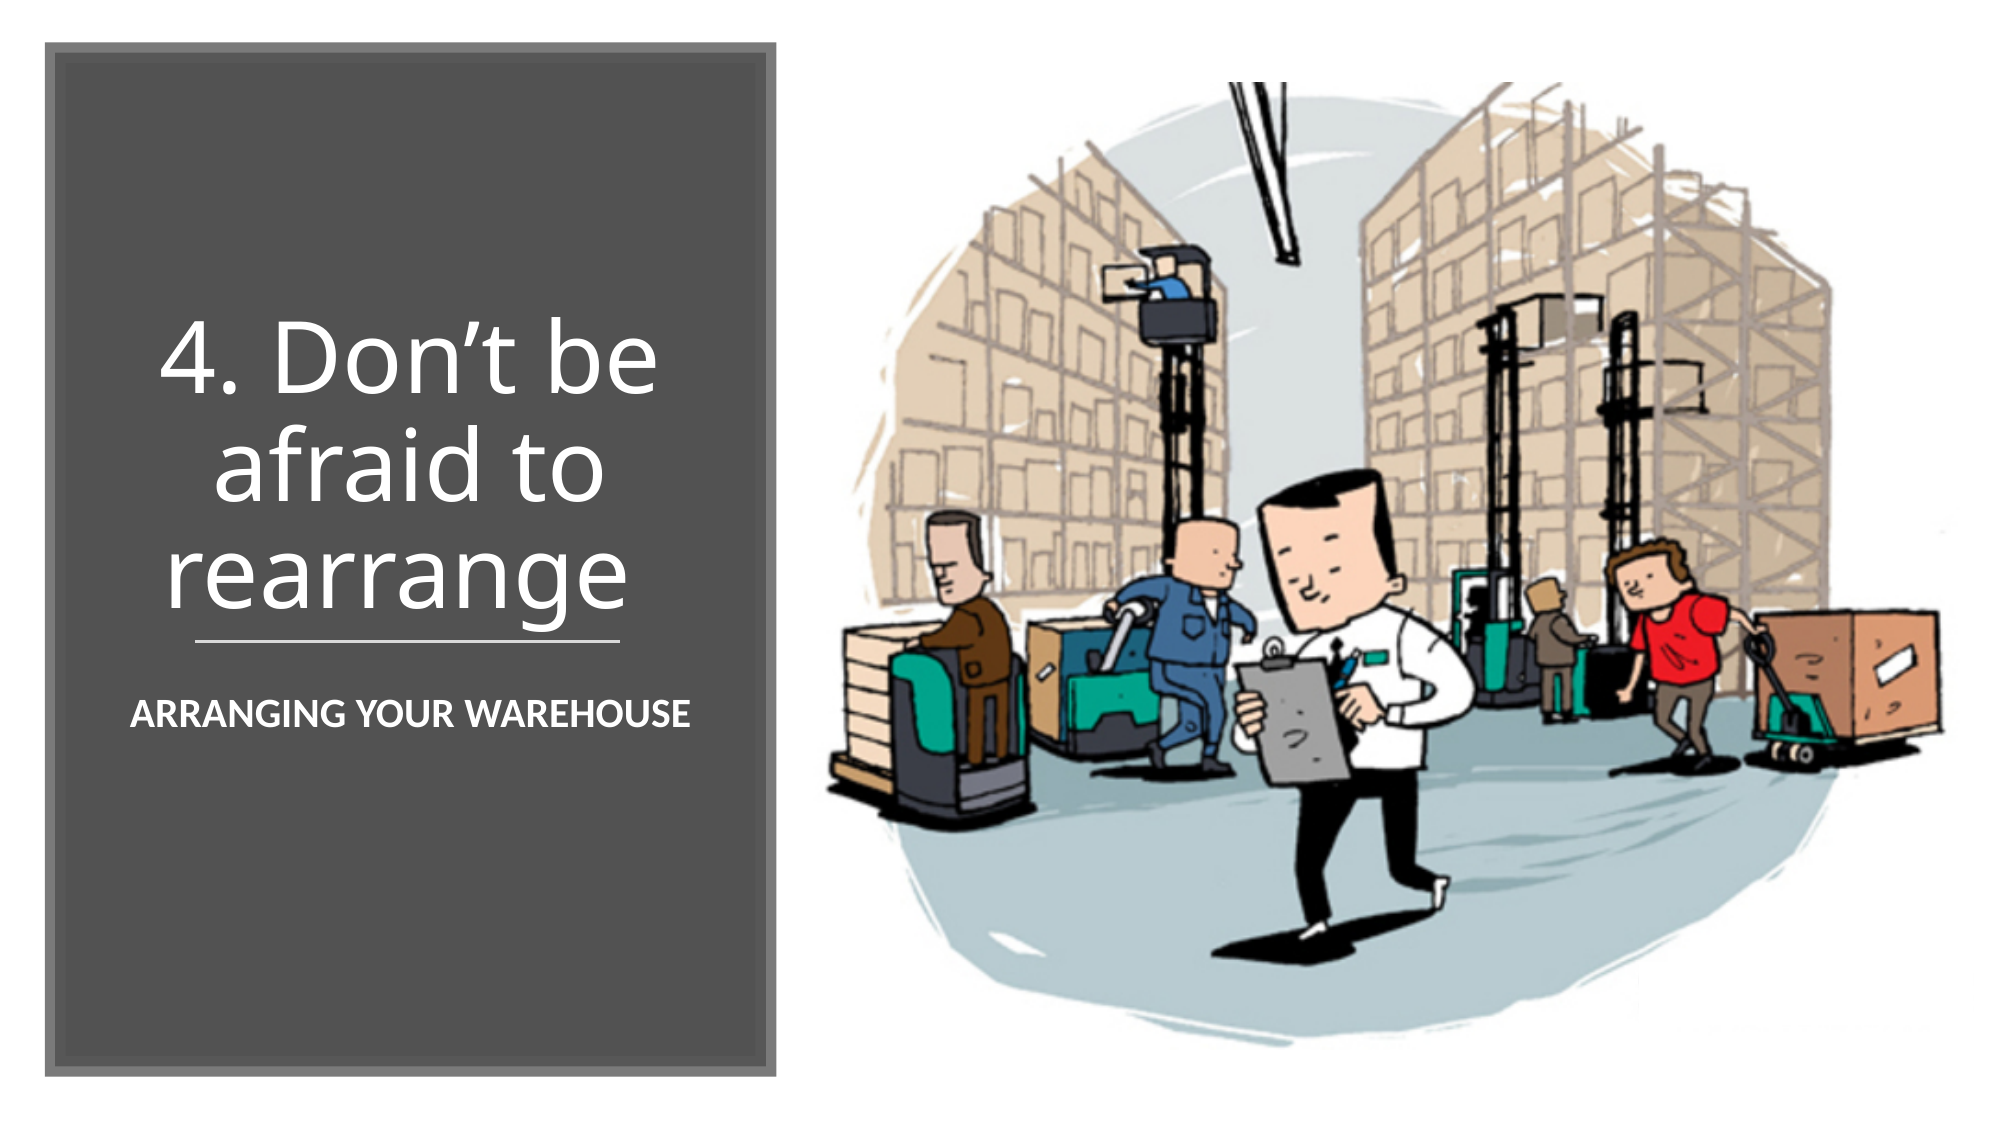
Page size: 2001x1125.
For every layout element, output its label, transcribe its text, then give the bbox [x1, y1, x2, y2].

title 4. Don’t be afraid to rearrange [110, 164, 711, 639]
text_box [54, 52, 767, 1067]
picture [798, 82, 1974, 1050]
list ARRANGING YOUR WAREHOUSE [110, 684, 711, 935]
